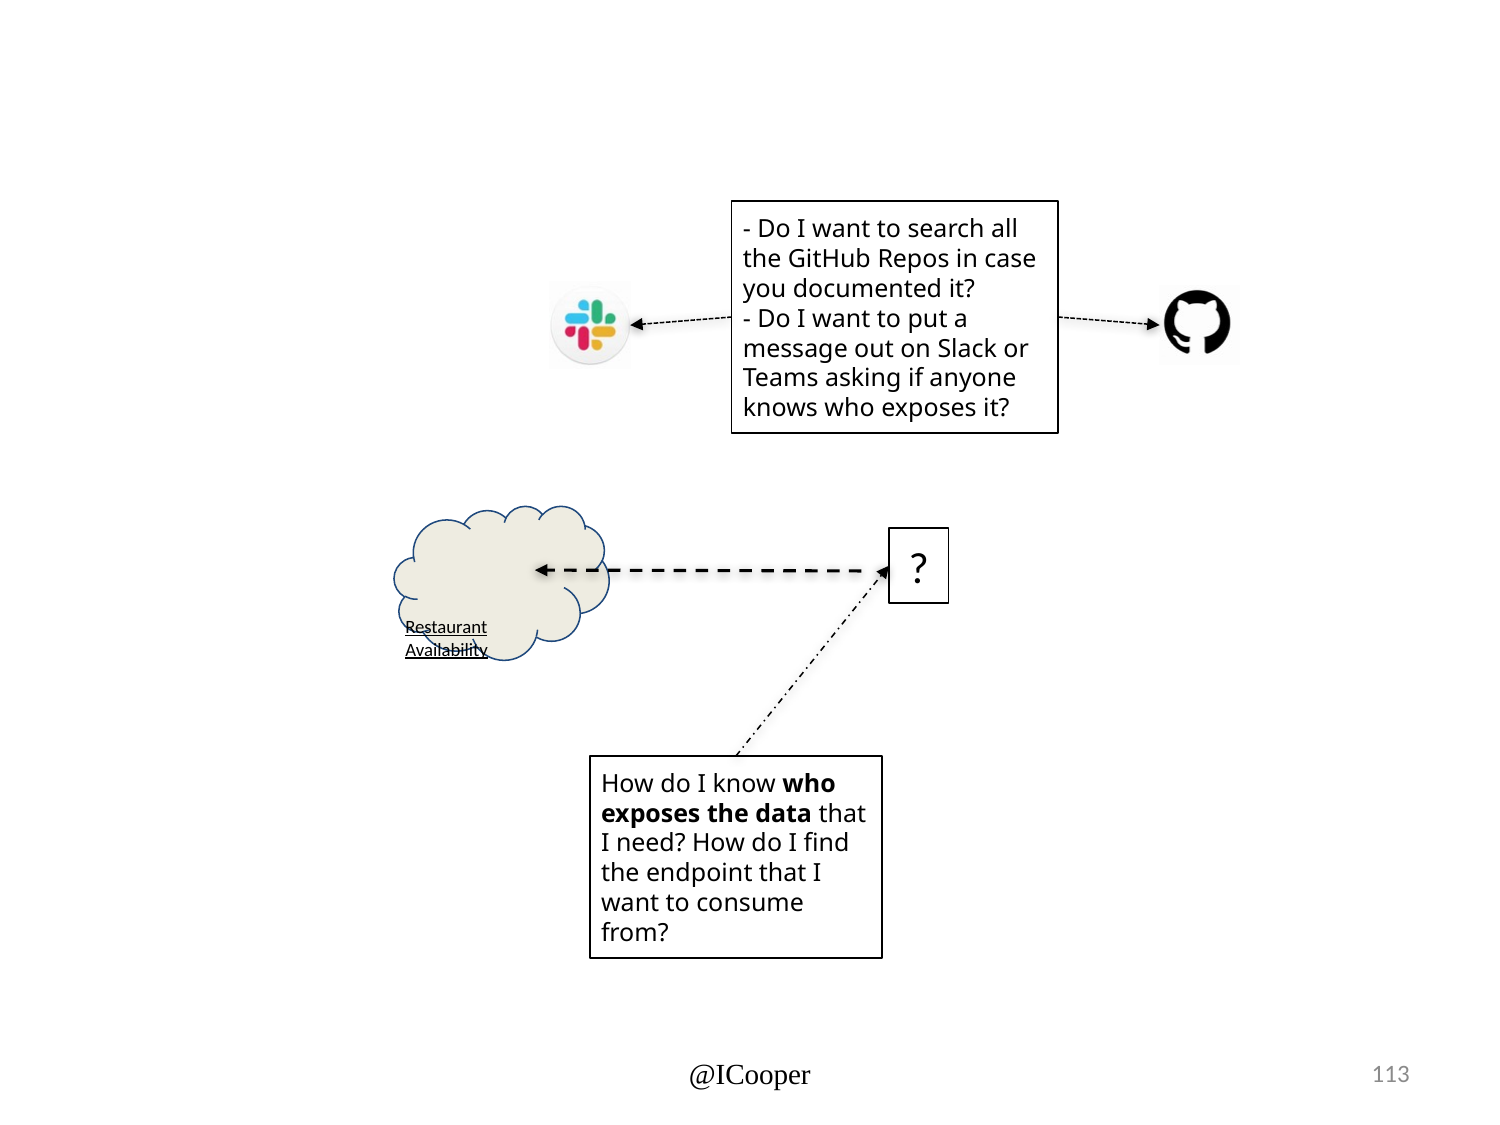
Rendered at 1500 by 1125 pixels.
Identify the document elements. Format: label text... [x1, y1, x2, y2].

text_box [393, 506, 610, 656]
footer @ICooper [512, 1042, 988, 1103]
picture [1159, 285, 1240, 366]
text_box - Do I want to search all the GitHub Repos in case you documented it? - Do I want to put a message out on Slack or Teams asking if anyone knows who exposes it? [731, 201, 1059, 433]
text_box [1057, 318, 1160, 326]
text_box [735, 565, 890, 757]
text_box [629, 318, 732, 326]
text_box ? [888, 528, 949, 604]
text_box Restaurant Availability [394, 603, 521, 671]
slide_number 113 [1074, 1042, 1425, 1103]
picture [549, 281, 631, 369]
text_box How do I know who exposes the data that I need? How do I find the endpoint that I want to consume from? [589, 755, 883, 958]
